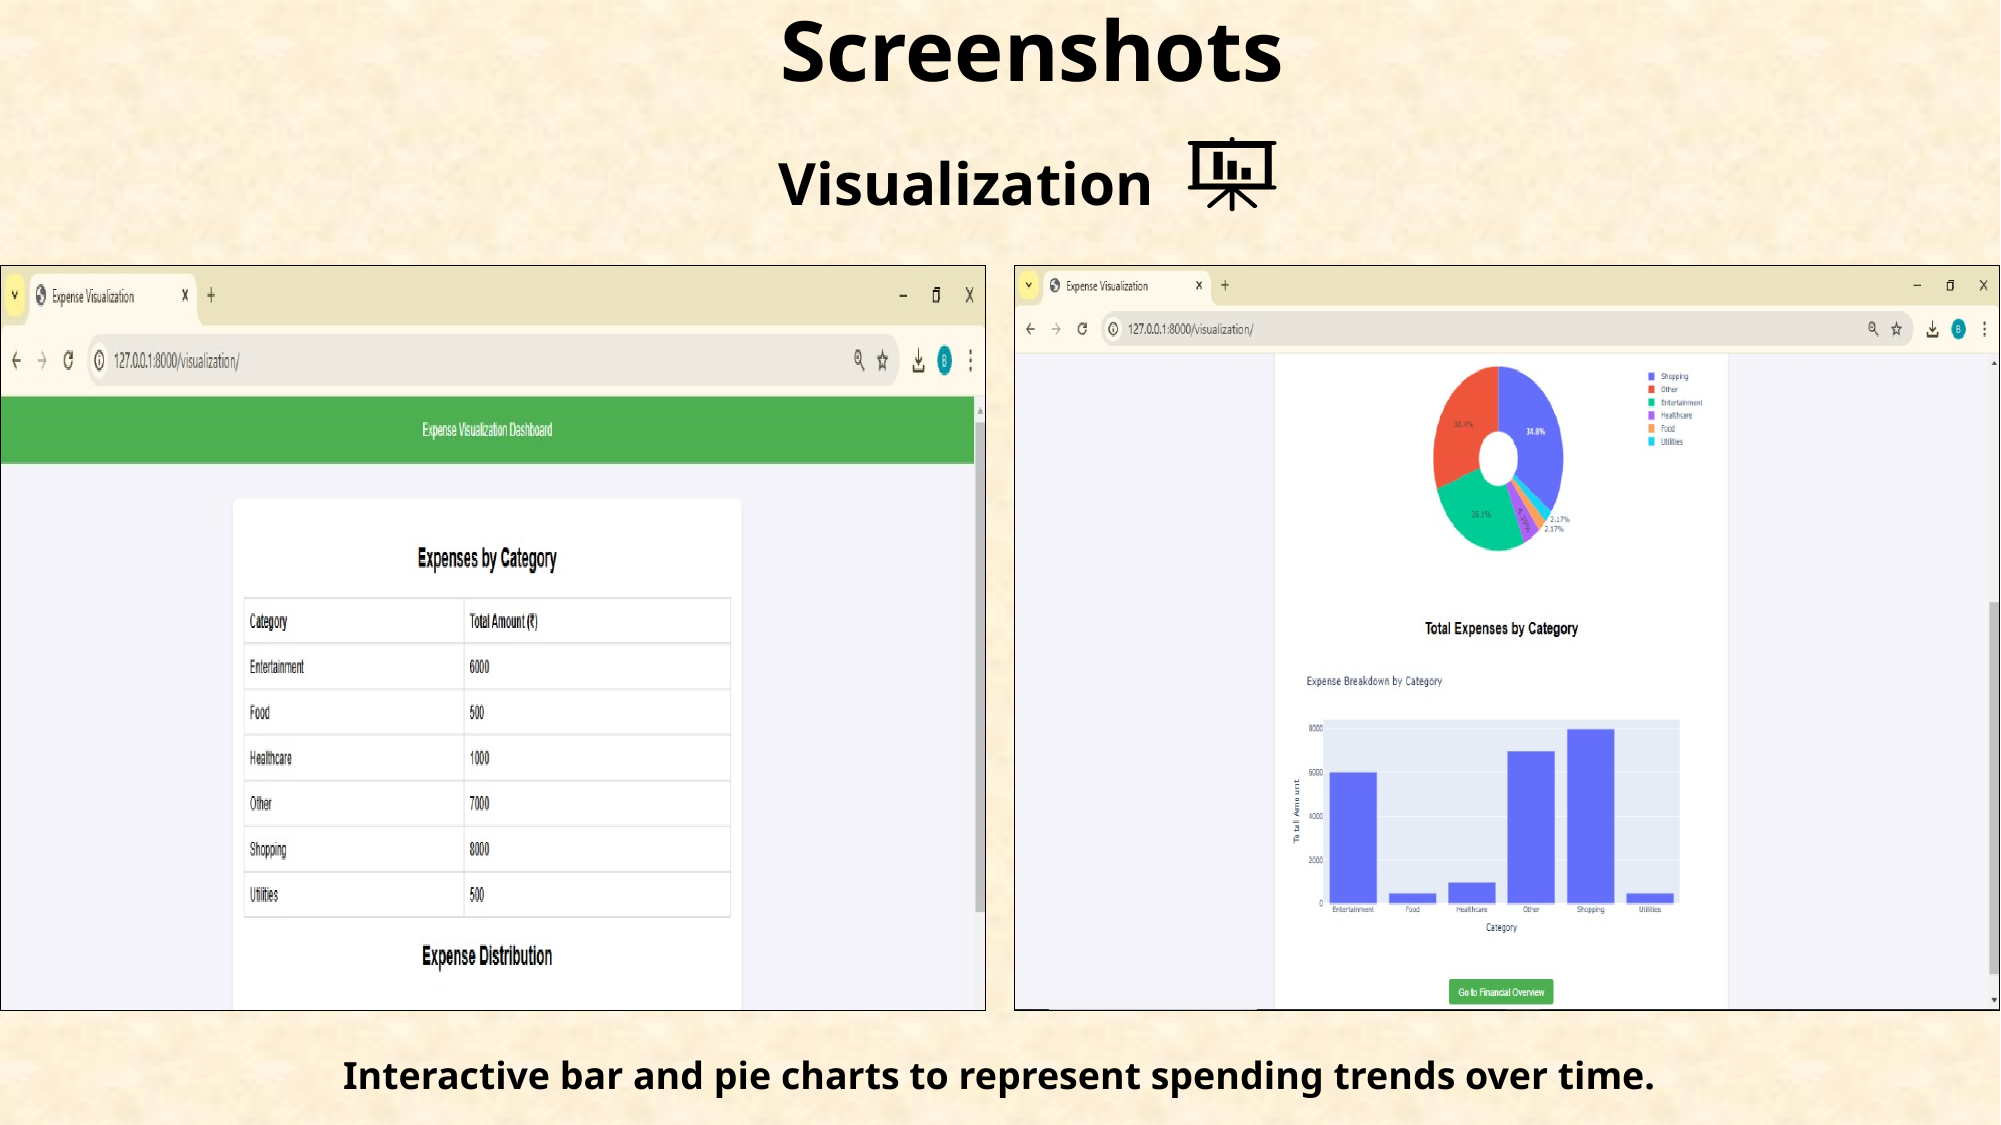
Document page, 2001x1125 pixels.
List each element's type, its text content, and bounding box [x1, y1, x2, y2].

title Screenshots [0, 1, 2000, 108]
picture [0, 0, 2001, 1125]
text_box Interactive bar and pie charts to represent spending trends over time. [0, 1044, 2000, 1105]
list Visualization [764, 139, 1202, 234]
